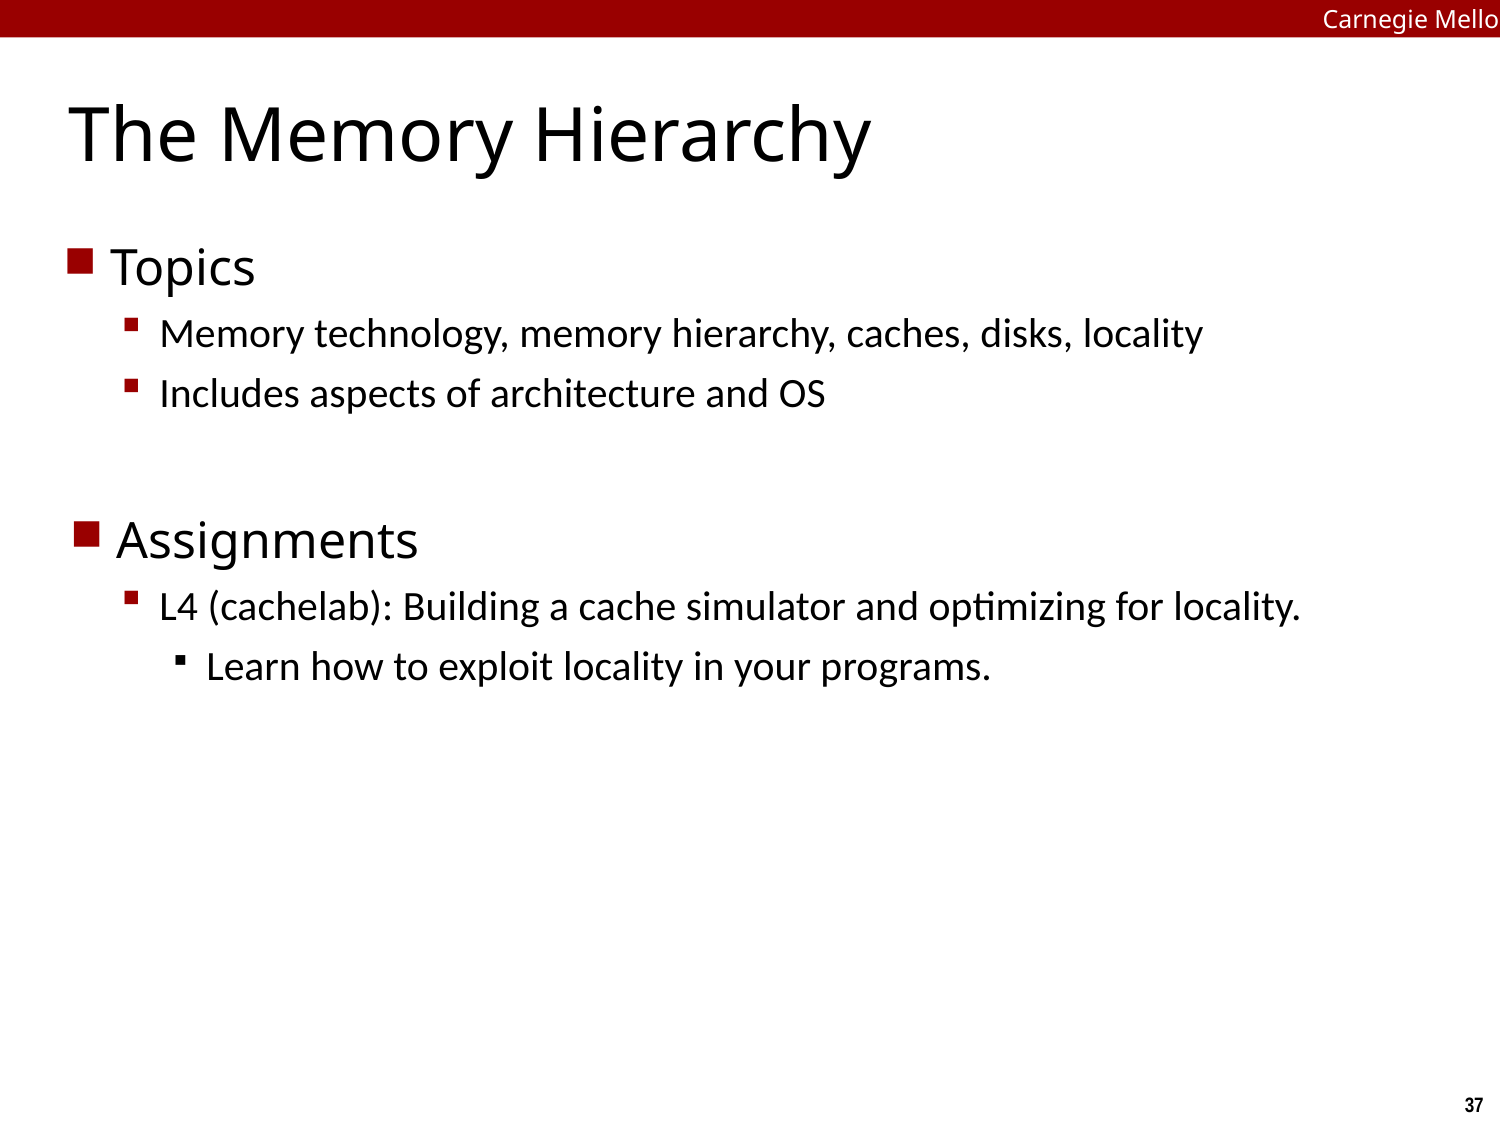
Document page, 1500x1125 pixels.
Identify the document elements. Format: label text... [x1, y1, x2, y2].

text_box Carnegie Mellon [1322, 3, 1500, 33]
text_box [0, 0, 1500, 38]
title The Memory Hierarchy [62, 41, 1438, 222]
list Topics Memory technology, memory hierarchy, caches, disks, locality Includes aspects of architecture and OS Assignments L4 (cachelab): Building a cache simulator and optimizing for locality. Learn how to exploit locality in your programs. [62, 228, 1438, 1122]
